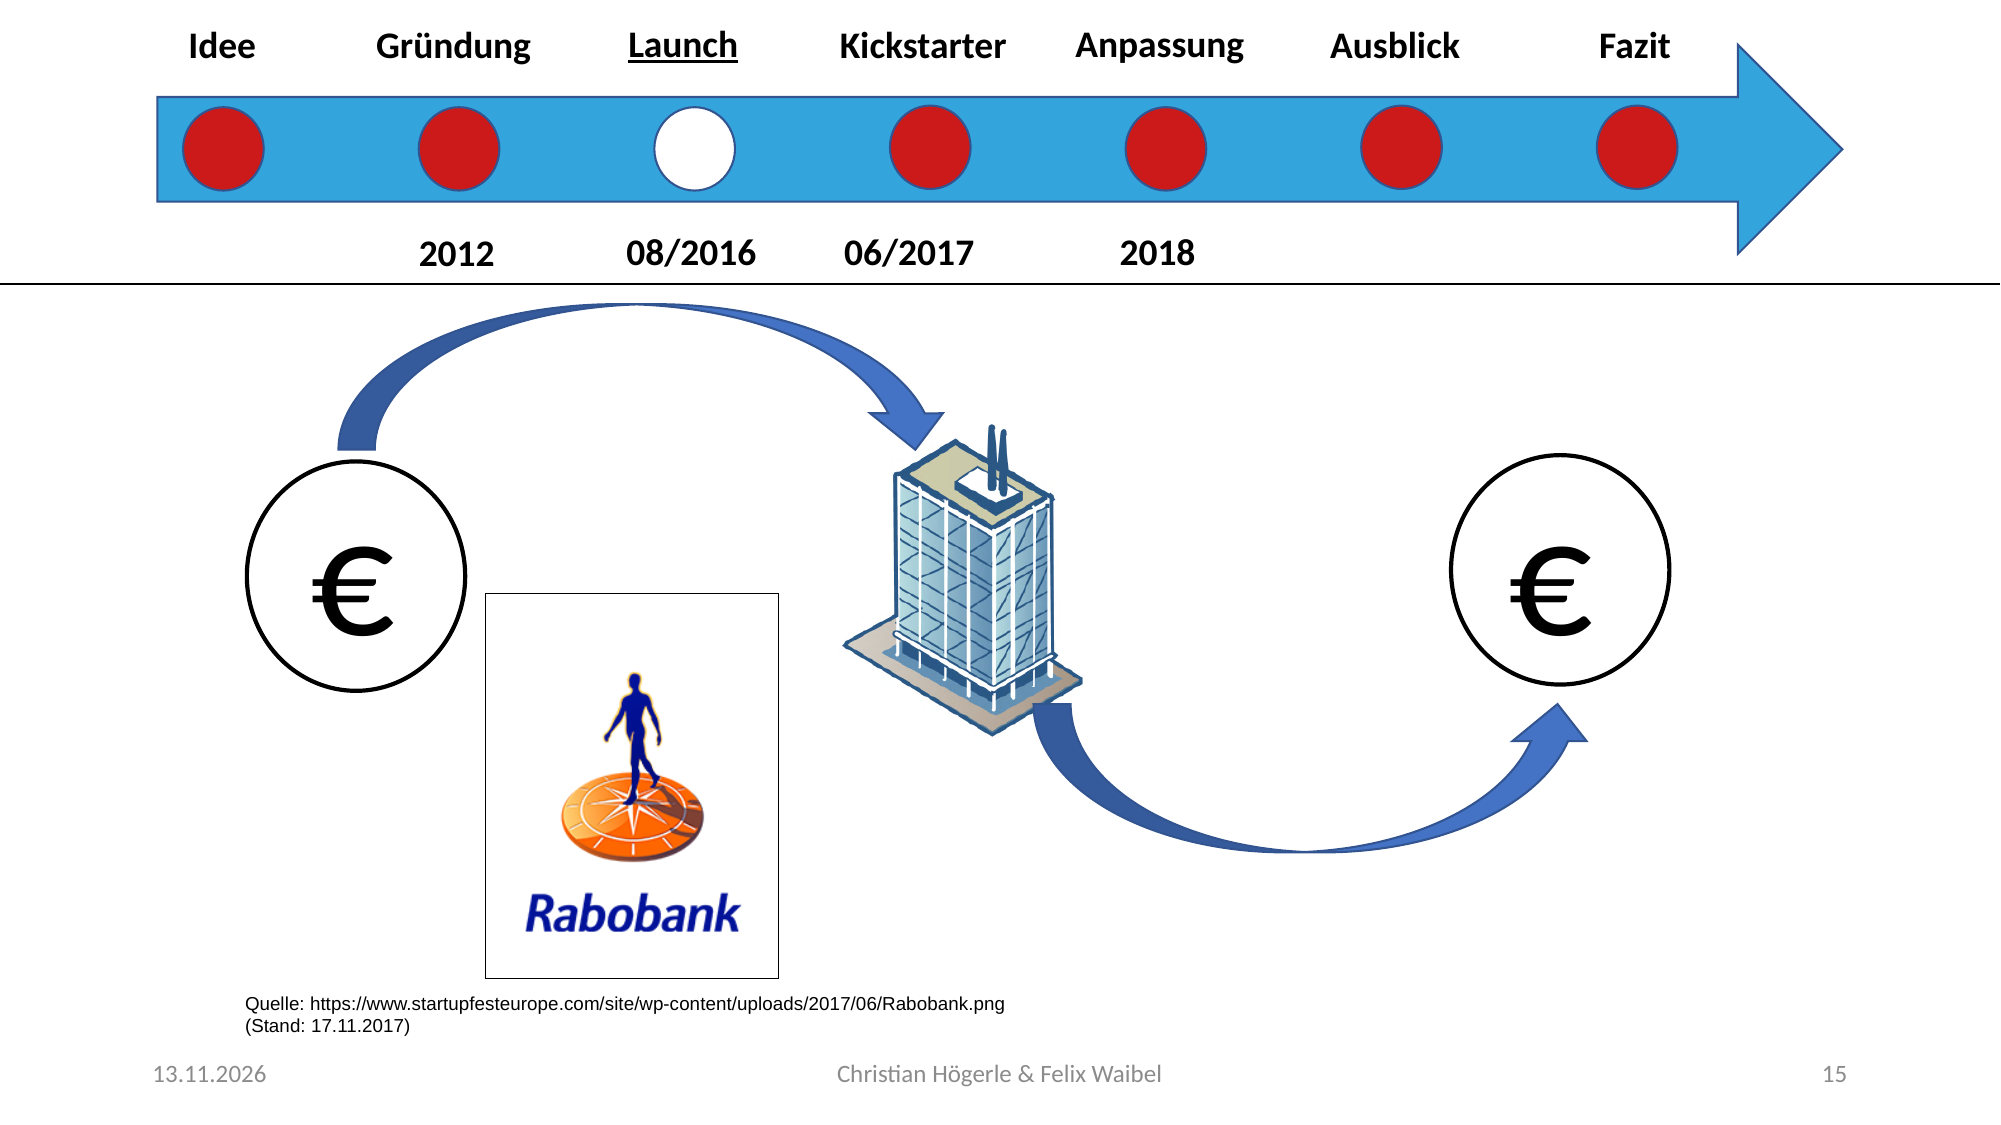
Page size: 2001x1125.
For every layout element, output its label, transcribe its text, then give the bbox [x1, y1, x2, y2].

text_box Quelle: https://www.startupfesteurope.com/site/wp-content/uploads/2017/06/Rabobank.png (Stand: 17.11.2017) [230, 983, 1037, 1044]
text_box € [412, 669, 423, 677]
picture [825, 397, 1092, 743]
text_box [337, 303, 916, 451]
slide_number 15 [1412, 1042, 1863, 1103]
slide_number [137, 1042, 588, 1103]
picture [485, 593, 779, 979]
footer Christian Högerle & Felix Waibel [662, 1042, 1338, 1103]
text_box € [1601, 461, 1621, 472]
text_box [1041, 702, 1589, 854]
text_box € [1605, 668, 1621, 677]
text_box € [1493, 663, 1516, 677]
text_box [245, 460, 467, 692]
text_box € [1493, 461, 1520, 477]
text_box [1450, 454, 1671, 686]
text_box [157, 12, 1843, 283]
text_box € [375, 461, 423, 483]
text_box € [295, 461, 337, 479]
